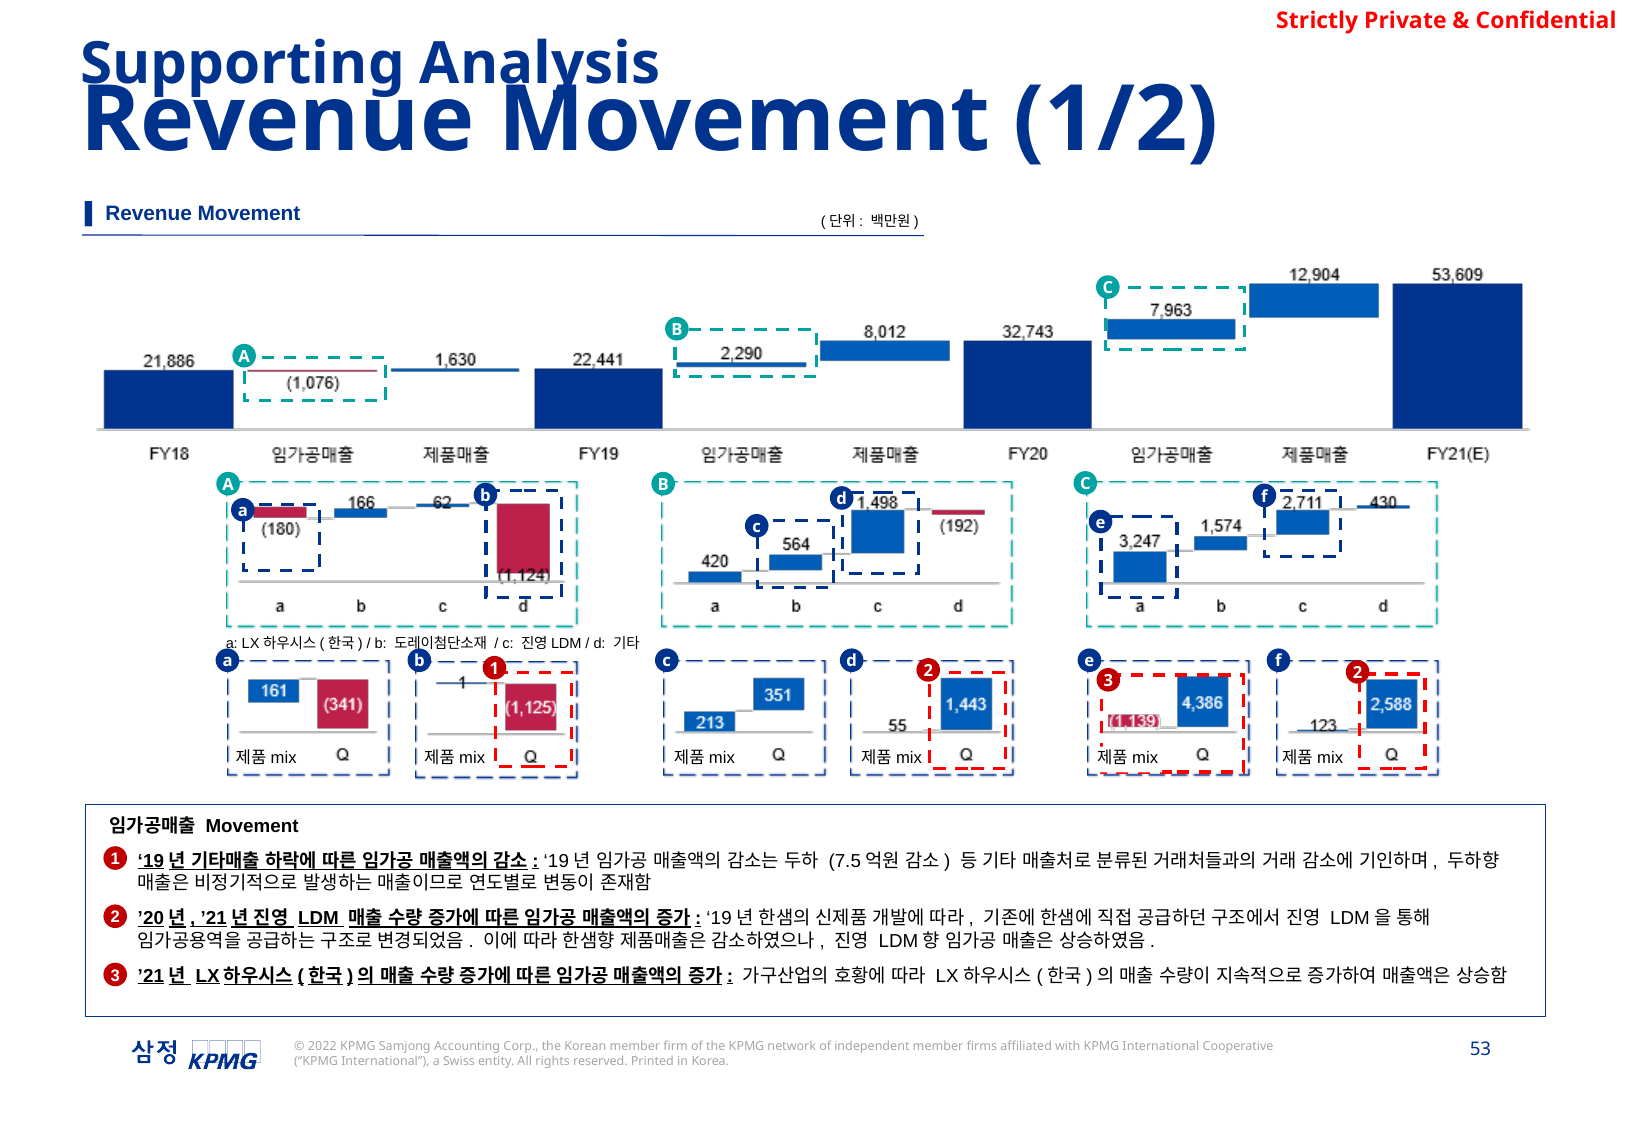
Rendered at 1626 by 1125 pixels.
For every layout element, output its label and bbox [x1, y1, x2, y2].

text_box [665, 316, 818, 378]
text_box [85, 804, 1546, 1017]
picture [226, 481, 581, 629]
text_box [232, 343, 387, 402]
text_box [1077, 648, 1102, 673]
text_box [82, 180, 924, 240]
picture [227, 660, 393, 779]
text_box [482, 655, 573, 768]
picture [129, 1038, 263, 1071]
picture [84, 253, 1546, 480]
text_box [651, 471, 676, 496]
text_box [916, 658, 1007, 770]
text_box [65, 37, 1475, 178]
picture [1276, 660, 1442, 779]
text_box [744, 513, 834, 588]
picture [1086, 481, 1441, 629]
picture [661, 481, 1016, 629]
text_box [1096, 667, 1244, 773]
text_box [1266, 648, 1291, 673]
text_box [216, 471, 240, 496]
picture [850, 660, 1017, 779]
text_box [1282, 746, 1347, 768]
text_box [673, 746, 739, 768]
text_box [861, 746, 927, 768]
text_box [829, 486, 919, 575]
text_box [215, 633, 1076, 673]
text_box [231, 497, 320, 572]
text_box [1073, 471, 1098, 495]
text_box [1252, 483, 1342, 558]
picture [663, 660, 829, 779]
text_box [235, 746, 301, 768]
text_box [473, 482, 563, 598]
text_box [1096, 275, 1246, 350]
text_box [1088, 509, 1178, 598]
text_box [1345, 660, 1426, 770]
picture [415, 661, 581, 780]
picture [1087, 660, 1253, 779]
text_box [424, 746, 490, 768]
